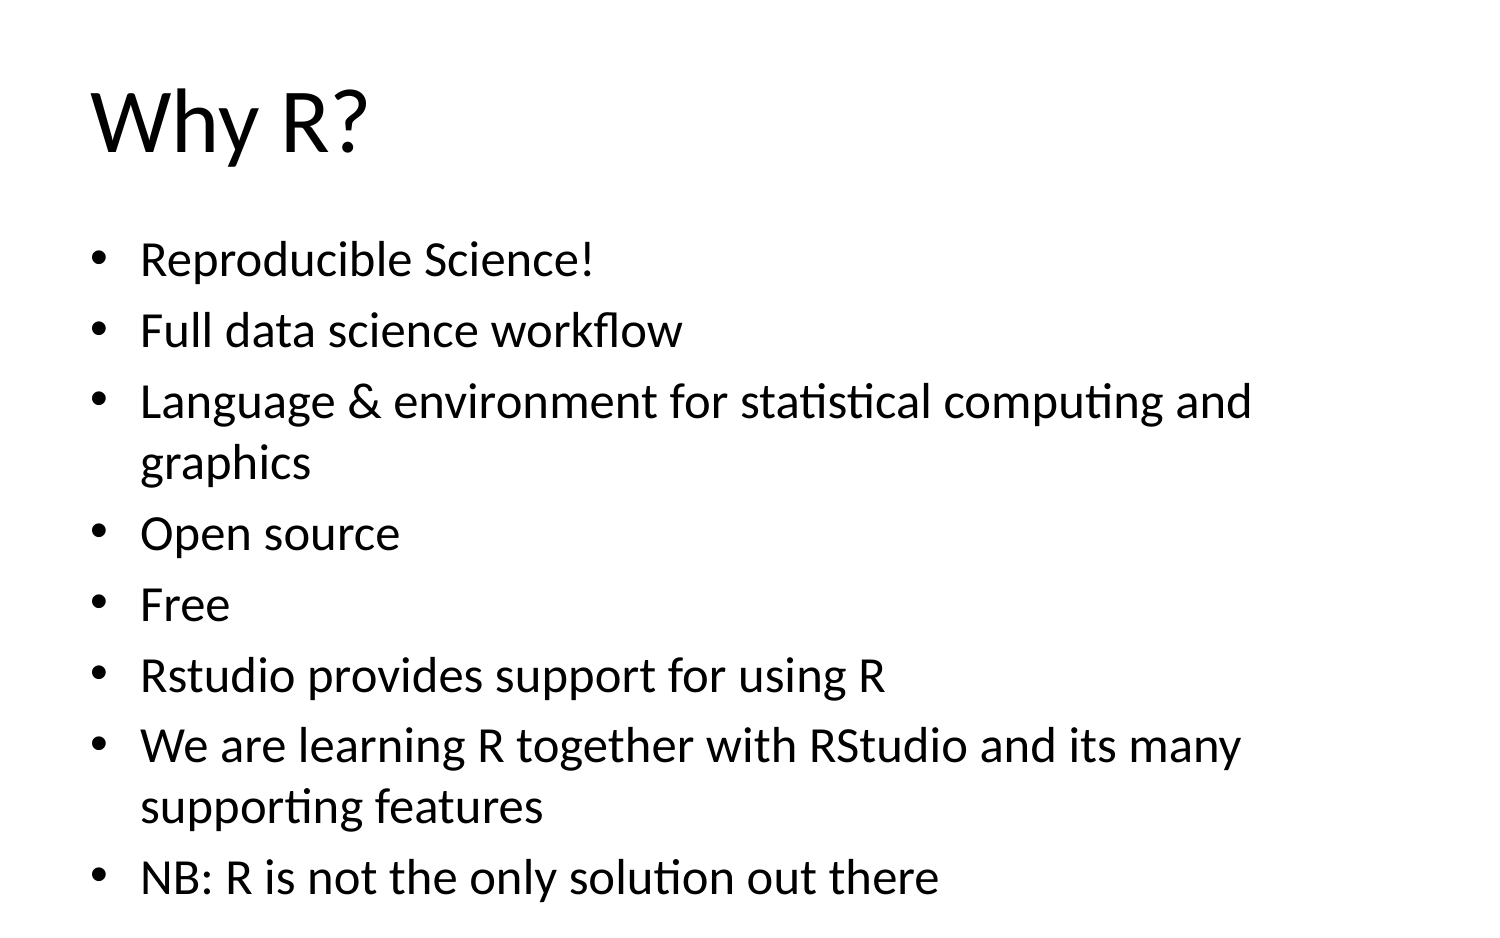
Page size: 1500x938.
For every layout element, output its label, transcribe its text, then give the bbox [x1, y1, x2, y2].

list Reproducible Science! Full data science workflow Language & environment for statistical computing and graphics Open source Free Rstudio provides support for using R We are learning R together with RStudio and its many supporting features NB: R is not the only solution out there [75, 218, 1425, 920]
title Why R? [75, 37, 1425, 194]
